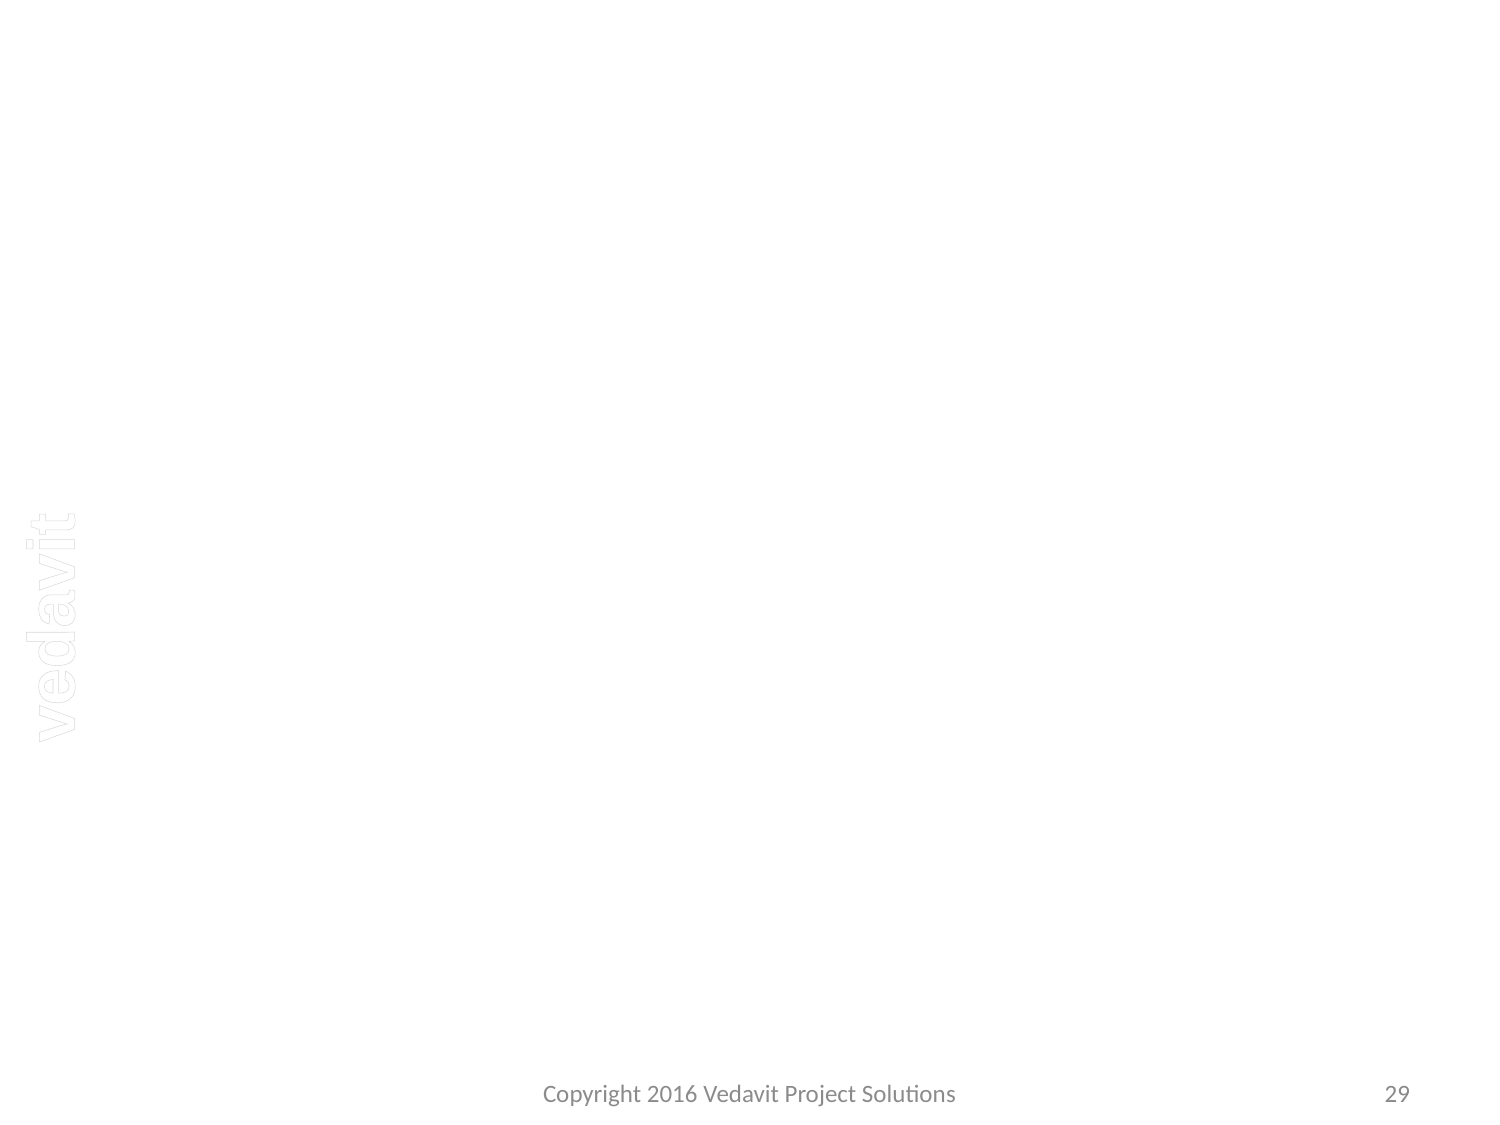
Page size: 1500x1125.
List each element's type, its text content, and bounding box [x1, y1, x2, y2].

slide_number 29 [1074, 1062, 1425, 1123]
footer Copyright 2016 Vedavit Project Solutions [512, 1062, 988, 1123]
